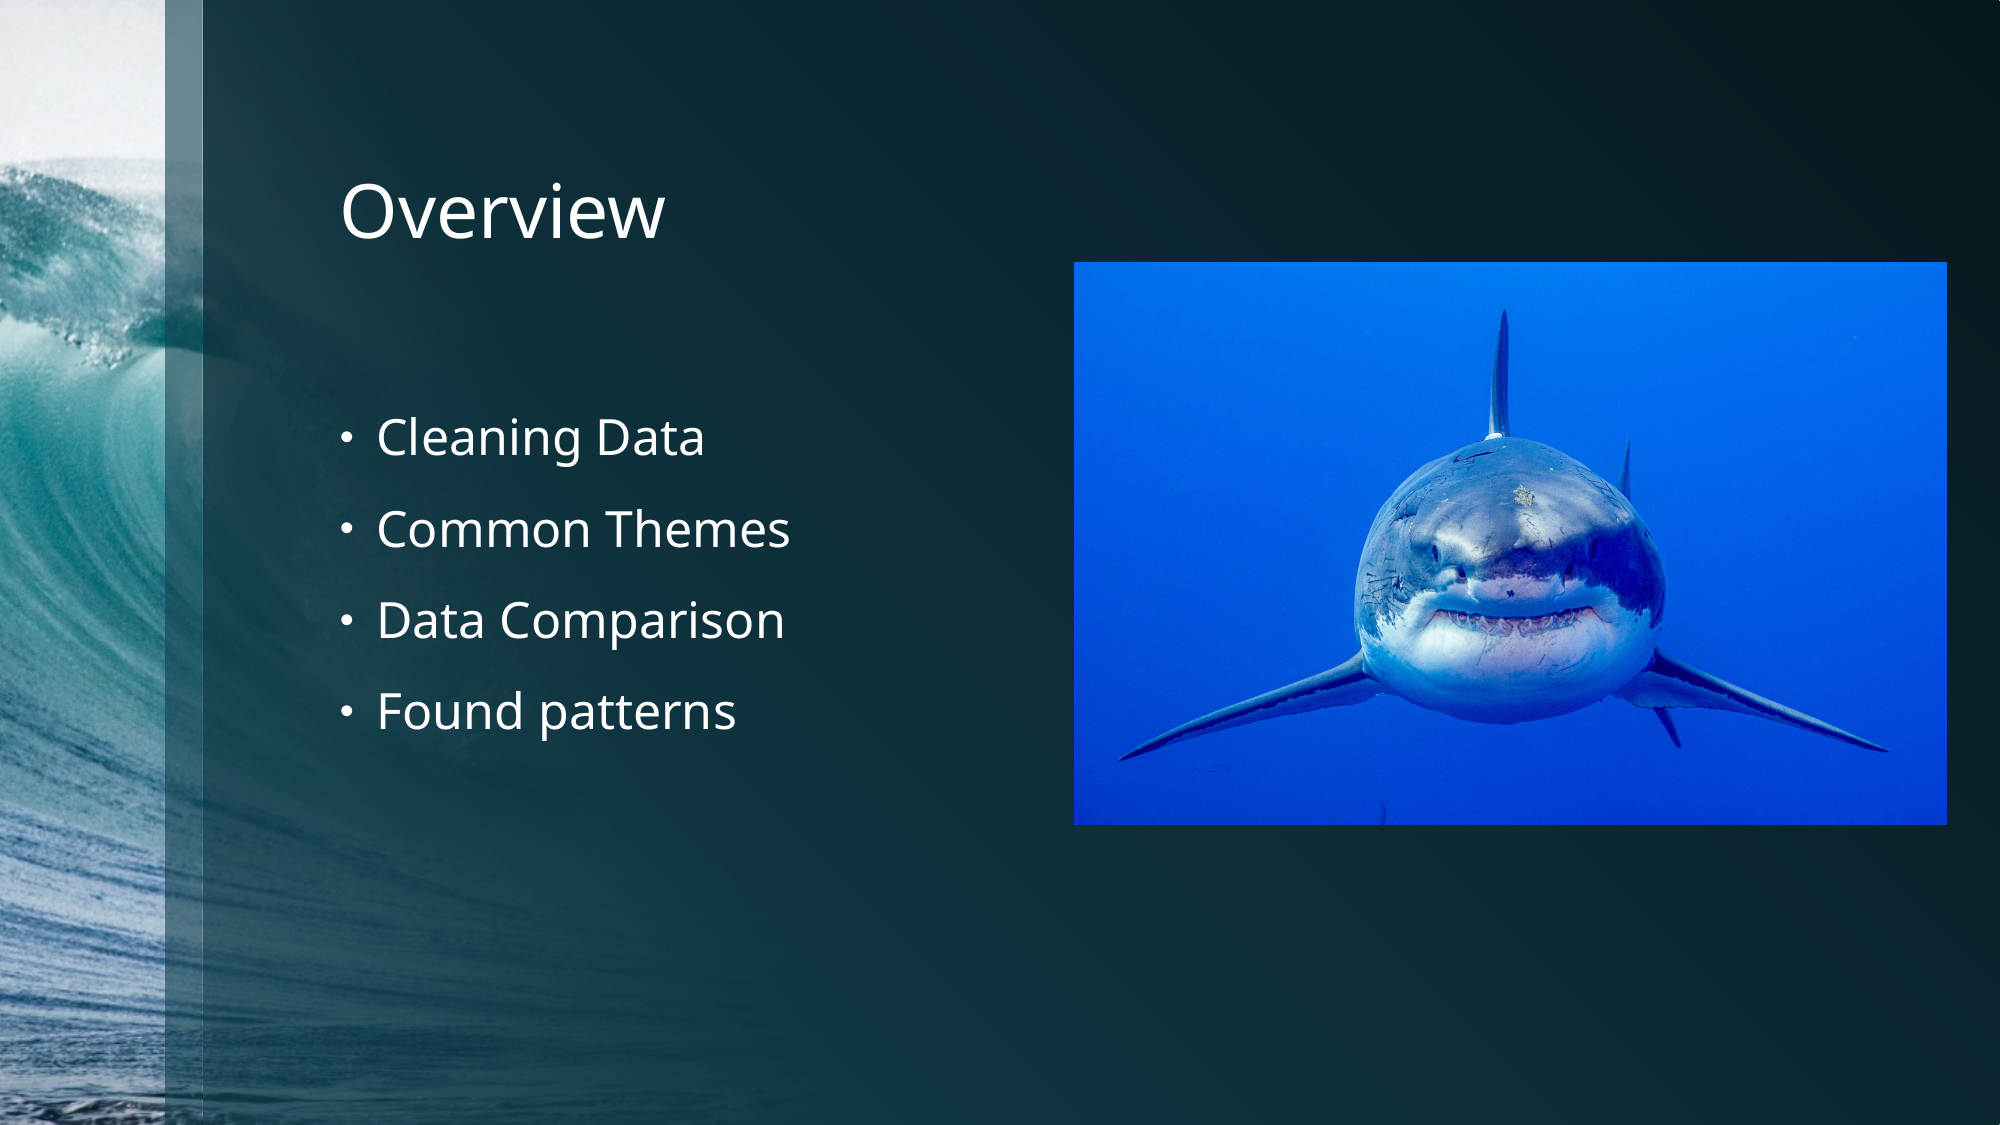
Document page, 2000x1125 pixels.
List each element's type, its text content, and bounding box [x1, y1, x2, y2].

picture [0, 0, 2000, 1125]
list Cleaning Data Common Themes Data Comparison Found patterns [324, 404, 888, 775]
title Overview [324, 62, 713, 263]
